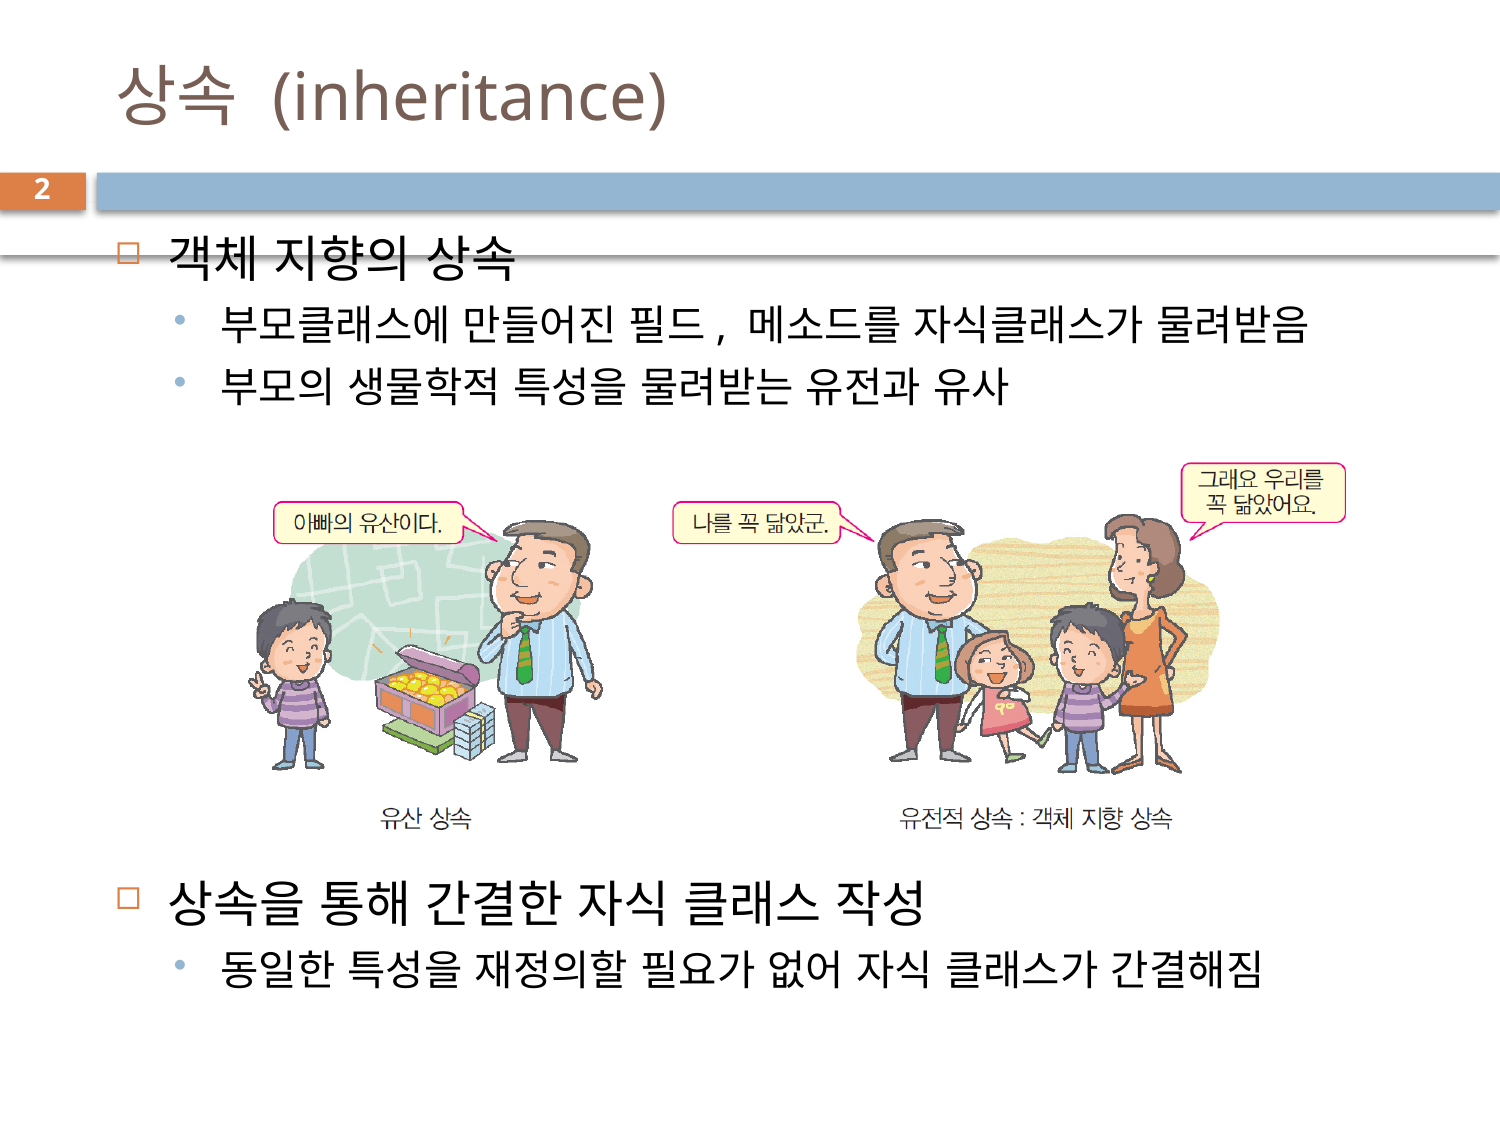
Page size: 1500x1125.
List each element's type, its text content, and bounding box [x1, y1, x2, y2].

slide_number 2 [0, 170, 87, 211]
picture [206, 424, 1363, 842]
title 상속 (inheritance) [100, 37, 1438, 149]
list 객체 지향의 상속 부모클래스에 만들어진 필드, 메소드를 자식클래스가 물려받음 부모의 생물학적 특성을 물려받는 유전과 유사 상속을 통해 간결한 자식 클래스 작성 동일한 특성을 재정의할 필요가 없어 자식 클래스가 간결해짐 [100, 219, 1438, 1047]
